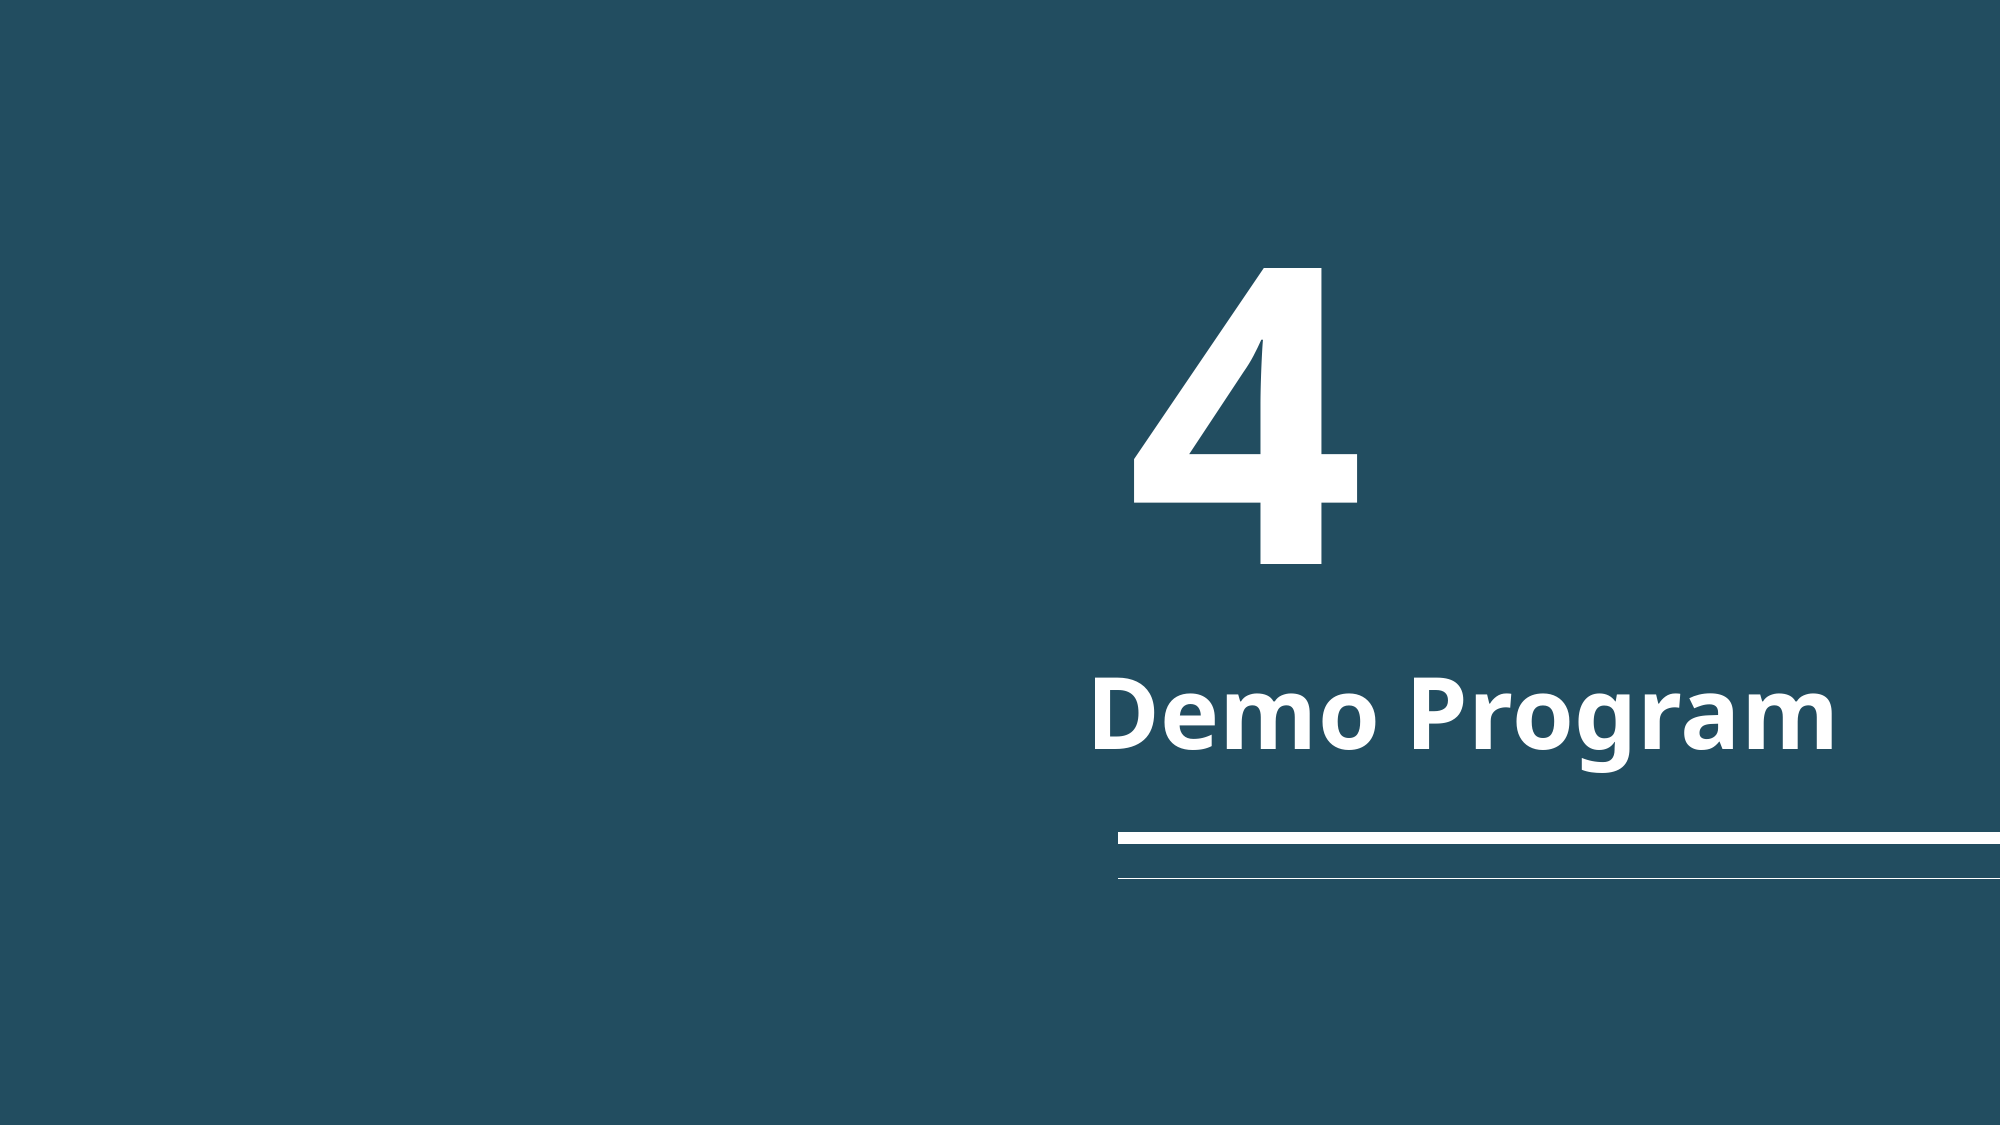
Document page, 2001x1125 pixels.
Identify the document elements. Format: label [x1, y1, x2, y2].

text_box [1118, 143, 2000, 879]
